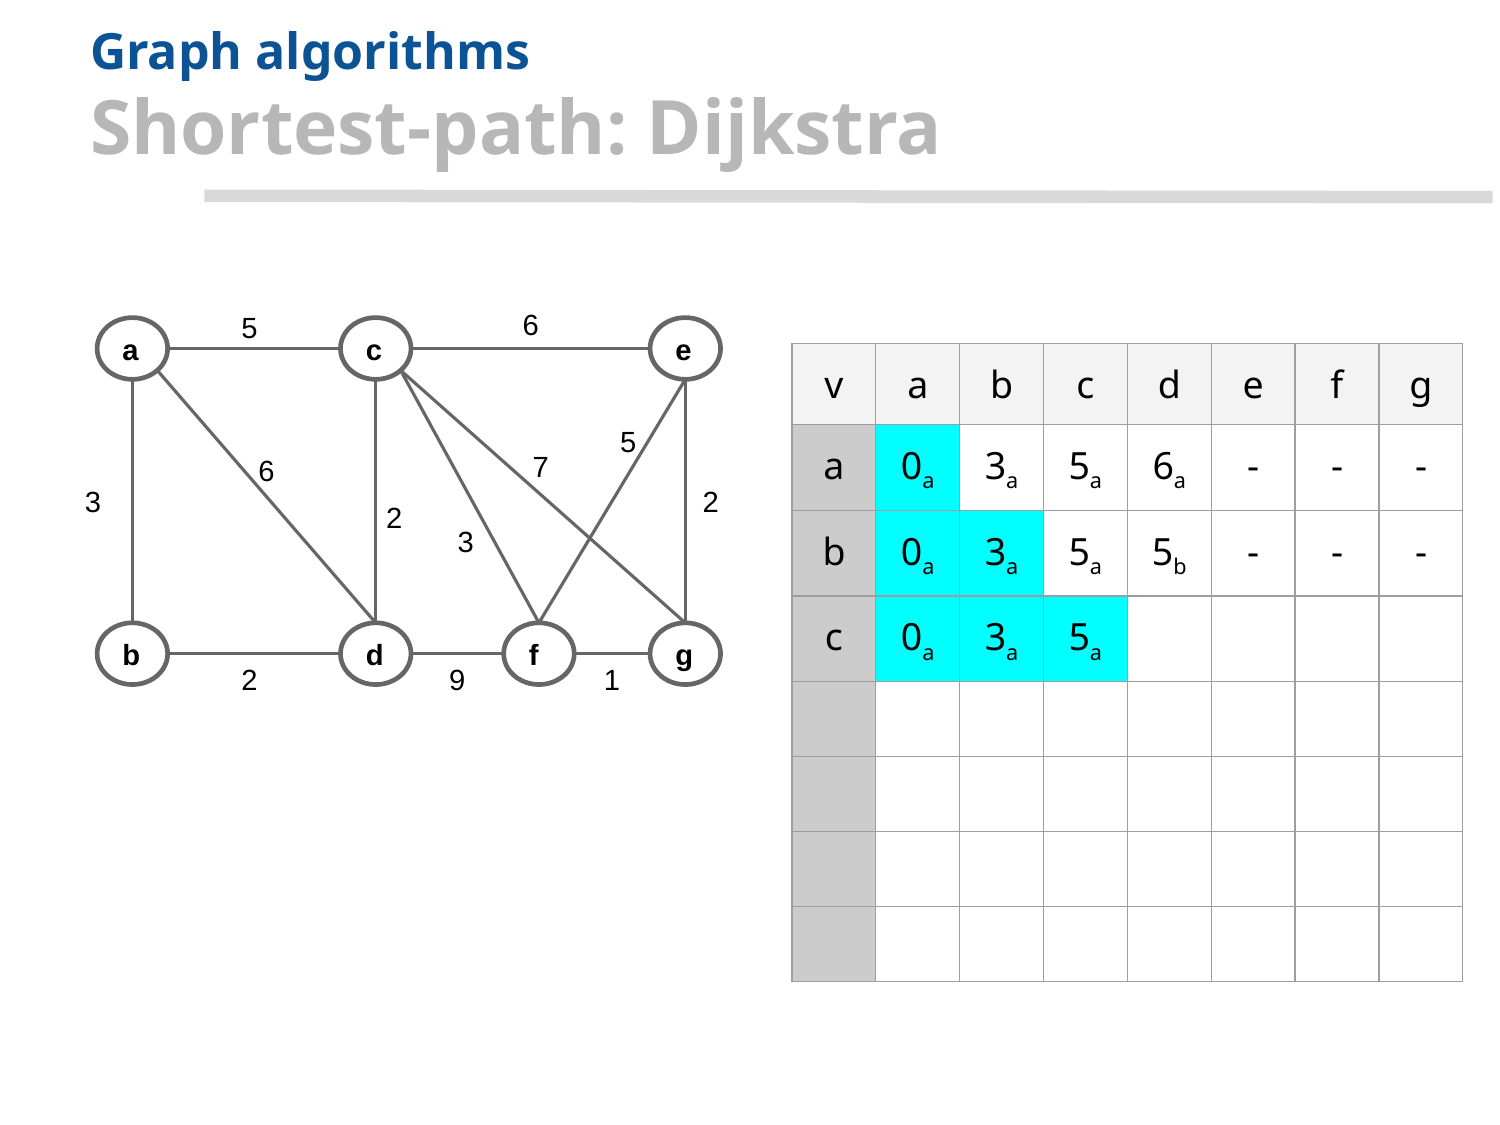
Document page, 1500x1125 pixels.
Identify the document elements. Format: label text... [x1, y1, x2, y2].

table_cell 0a [876, 597, 959, 681]
table_cell [1296, 682, 1378, 756]
table_cell [1128, 907, 1211, 981]
text_box 5 [211, 311, 288, 343]
table_cell [1380, 597, 1462, 681]
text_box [538, 379, 684, 624]
table_cell [1128, 682, 1211, 756]
table_cell 5b [1128, 511, 1211, 595]
table_cell [1044, 757, 1127, 831]
table_header g [1380, 344, 1462, 424]
table_cell [793, 832, 875, 906]
table_cell 6a [1128, 425, 1211, 510]
table_cell 0a [876, 511, 959, 595]
table_cell - [1380, 511, 1462, 595]
table_cell [1296, 832, 1378, 906]
table_cell [793, 907, 875, 981]
table_header e [1212, 344, 1294, 424]
text_box a [97, 317, 168, 380]
table_cell 5a [1044, 597, 1127, 681]
table_cell [1044, 832, 1127, 906]
table_cell [1044, 682, 1127, 756]
table_cell 3a [960, 597, 1043, 681]
table_cell [960, 682, 1043, 756]
text_box b [97, 623, 168, 685]
table_cell - [1212, 425, 1294, 510]
table_cell [1380, 832, 1462, 906]
table_cell [1380, 907, 1462, 981]
table_cell - [1380, 425, 1462, 510]
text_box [400, 370, 686, 623]
text_box e [650, 317, 721, 379]
table_cell [1212, 832, 1294, 906]
table_cell [1212, 597, 1294, 681]
table_cell [793, 757, 875, 831]
table_header c [1044, 344, 1127, 424]
table_cell [960, 832, 1043, 906]
table_cell 3a [960, 425, 1043, 510]
table_cell [876, 682, 959, 756]
text_box 2 [382, 501, 394, 532]
table_cell c [793, 597, 875, 681]
table_cell 5a [1044, 425, 1127, 510]
table_header d [1128, 344, 1211, 424]
table_header f [1296, 344, 1378, 424]
text_box 2 [693, 485, 749, 517]
table_cell - [1212, 511, 1294, 595]
table_cell [1128, 597, 1211, 681]
table_header b [960, 344, 1043, 424]
table_cell [1128, 832, 1211, 906]
table_cell [1212, 757, 1294, 831]
table_cell [876, 757, 959, 831]
title Graph algorithms Shortest-path: Dijkstra [75, 45, 1425, 185]
table_cell [876, 907, 959, 981]
table_header a [876, 344, 959, 424]
table_cell 5a [1044, 511, 1127, 595]
table_cell [960, 907, 1043, 981]
text_box f [503, 632, 575, 685]
table_cell [1212, 682, 1294, 756]
table_cell - [1296, 425, 1378, 510]
table_cell b [793, 511, 875, 595]
table_cell 0a [876, 425, 959, 510]
table_cell 3a [960, 511, 1043, 595]
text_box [157, 370, 376, 623]
text_box 2 [211, 663, 288, 694]
table_cell [1296, 757, 1378, 831]
table_cell [876, 832, 959, 906]
table_cell [1044, 907, 1127, 981]
text_box 3 [55, 485, 127, 517]
table_cell [1128, 757, 1211, 831]
table_cell - [1296, 511, 1378, 595]
text_box 9 [419, 663, 496, 694]
text_box c [340, 317, 411, 379]
table_cell [1380, 757, 1462, 831]
table_cell [960, 757, 1043, 831]
text_box 1 [574, 662, 650, 694]
text_box d [340, 623, 411, 685]
table_cell a [793, 425, 875, 510]
table_cell [793, 682, 875, 756]
table_cell [1296, 597, 1378, 681]
table_cell [1380, 682, 1462, 756]
table_cell [1212, 907, 1294, 981]
text_box g [650, 623, 721, 685]
table_header v [793, 344, 875, 424]
text_box 6 [492, 308, 569, 340]
table_cell [1296, 907, 1378, 981]
